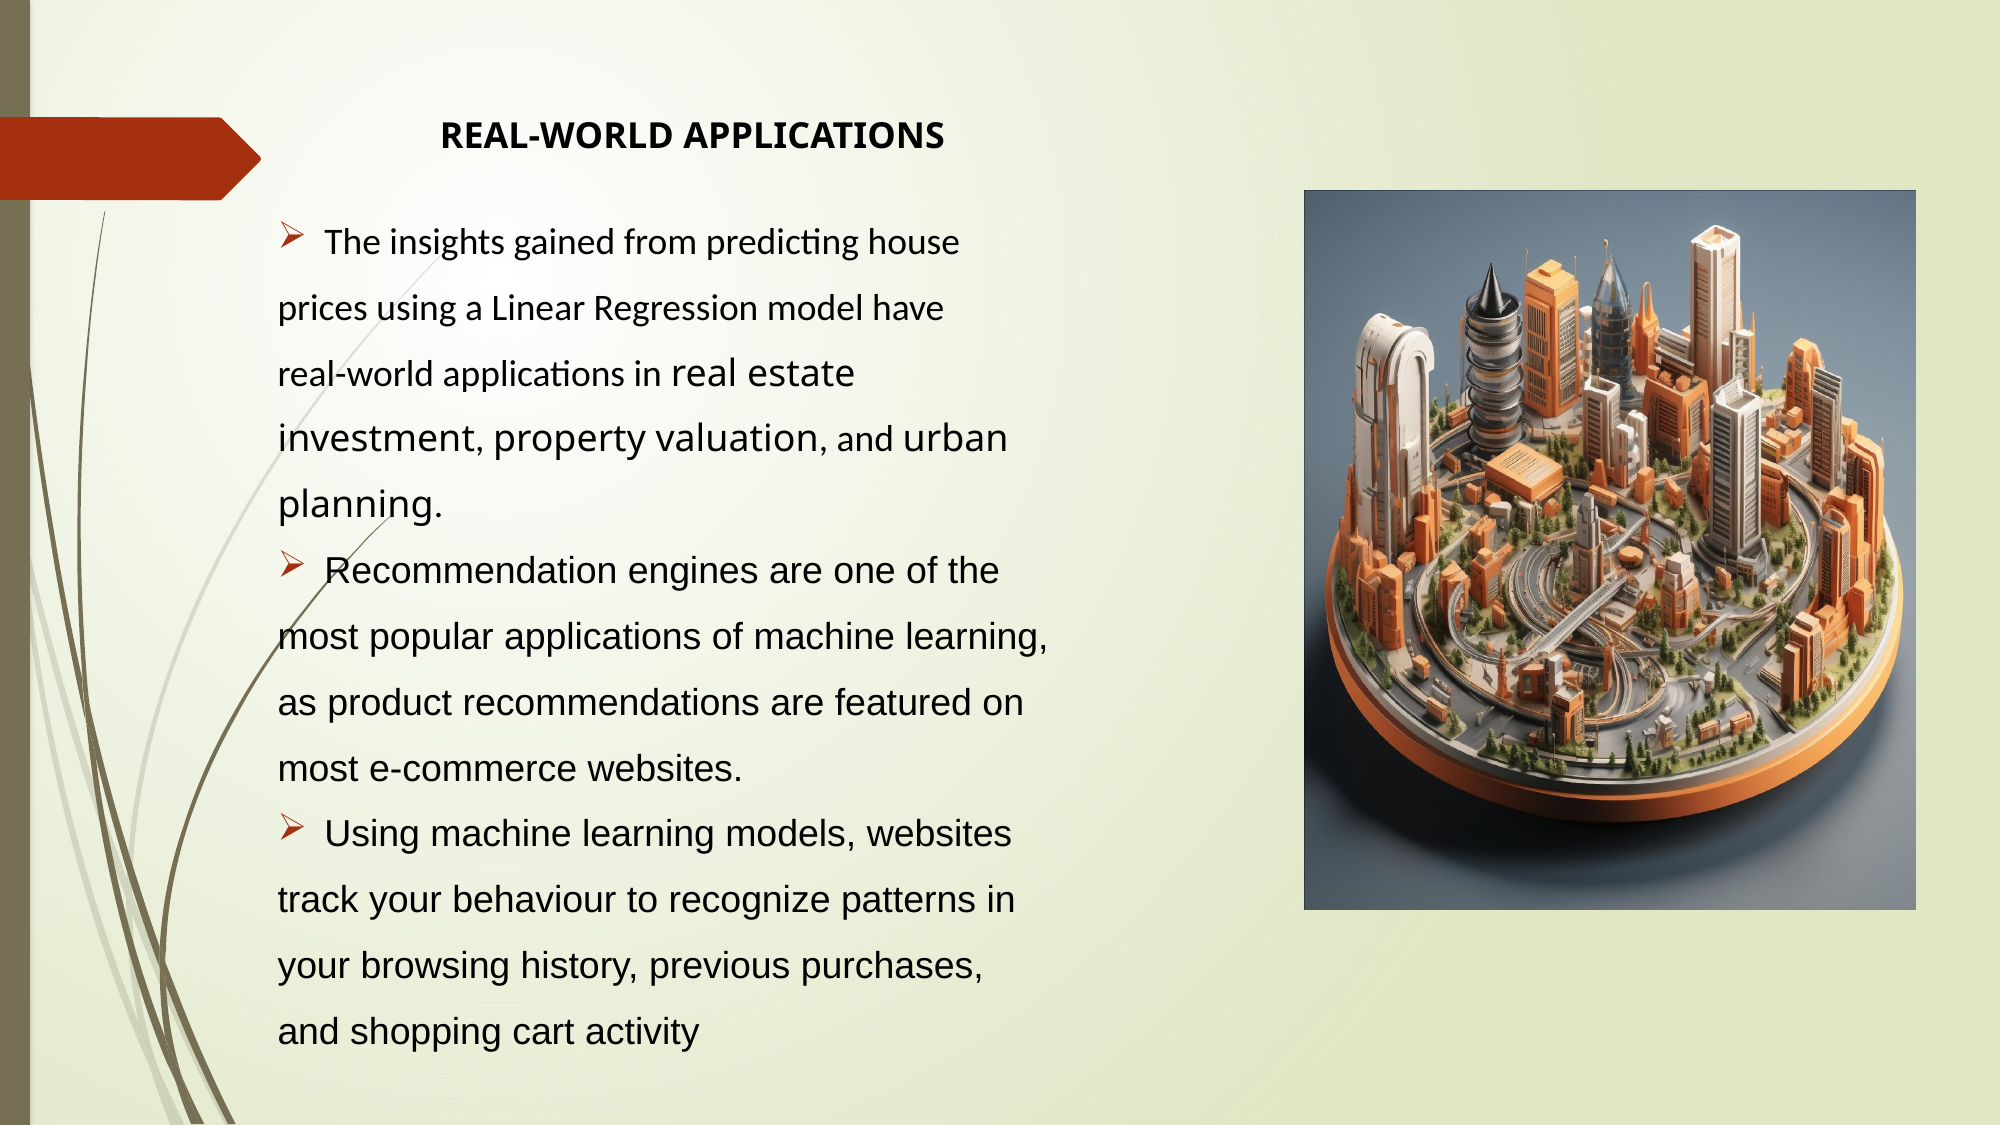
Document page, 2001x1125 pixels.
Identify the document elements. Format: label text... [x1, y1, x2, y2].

list The insights gained from predicting house prices using a Linear Regression model have real-world applications in real estate investment, property valuation, and urban planning. Recommendation engines are one of the most popular applications of machine learning, as product recommendations are featured on most e-commerce websites. Using machine learning models, websites track your behaviour to recognize patterns in your browsing history, previous purchases, and shopping cart activity [262, 209, 1210, 1083]
title REAL-WORLD APPLICATIONS [424, 73, 1000, 164]
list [1304, 190, 1916, 910]
